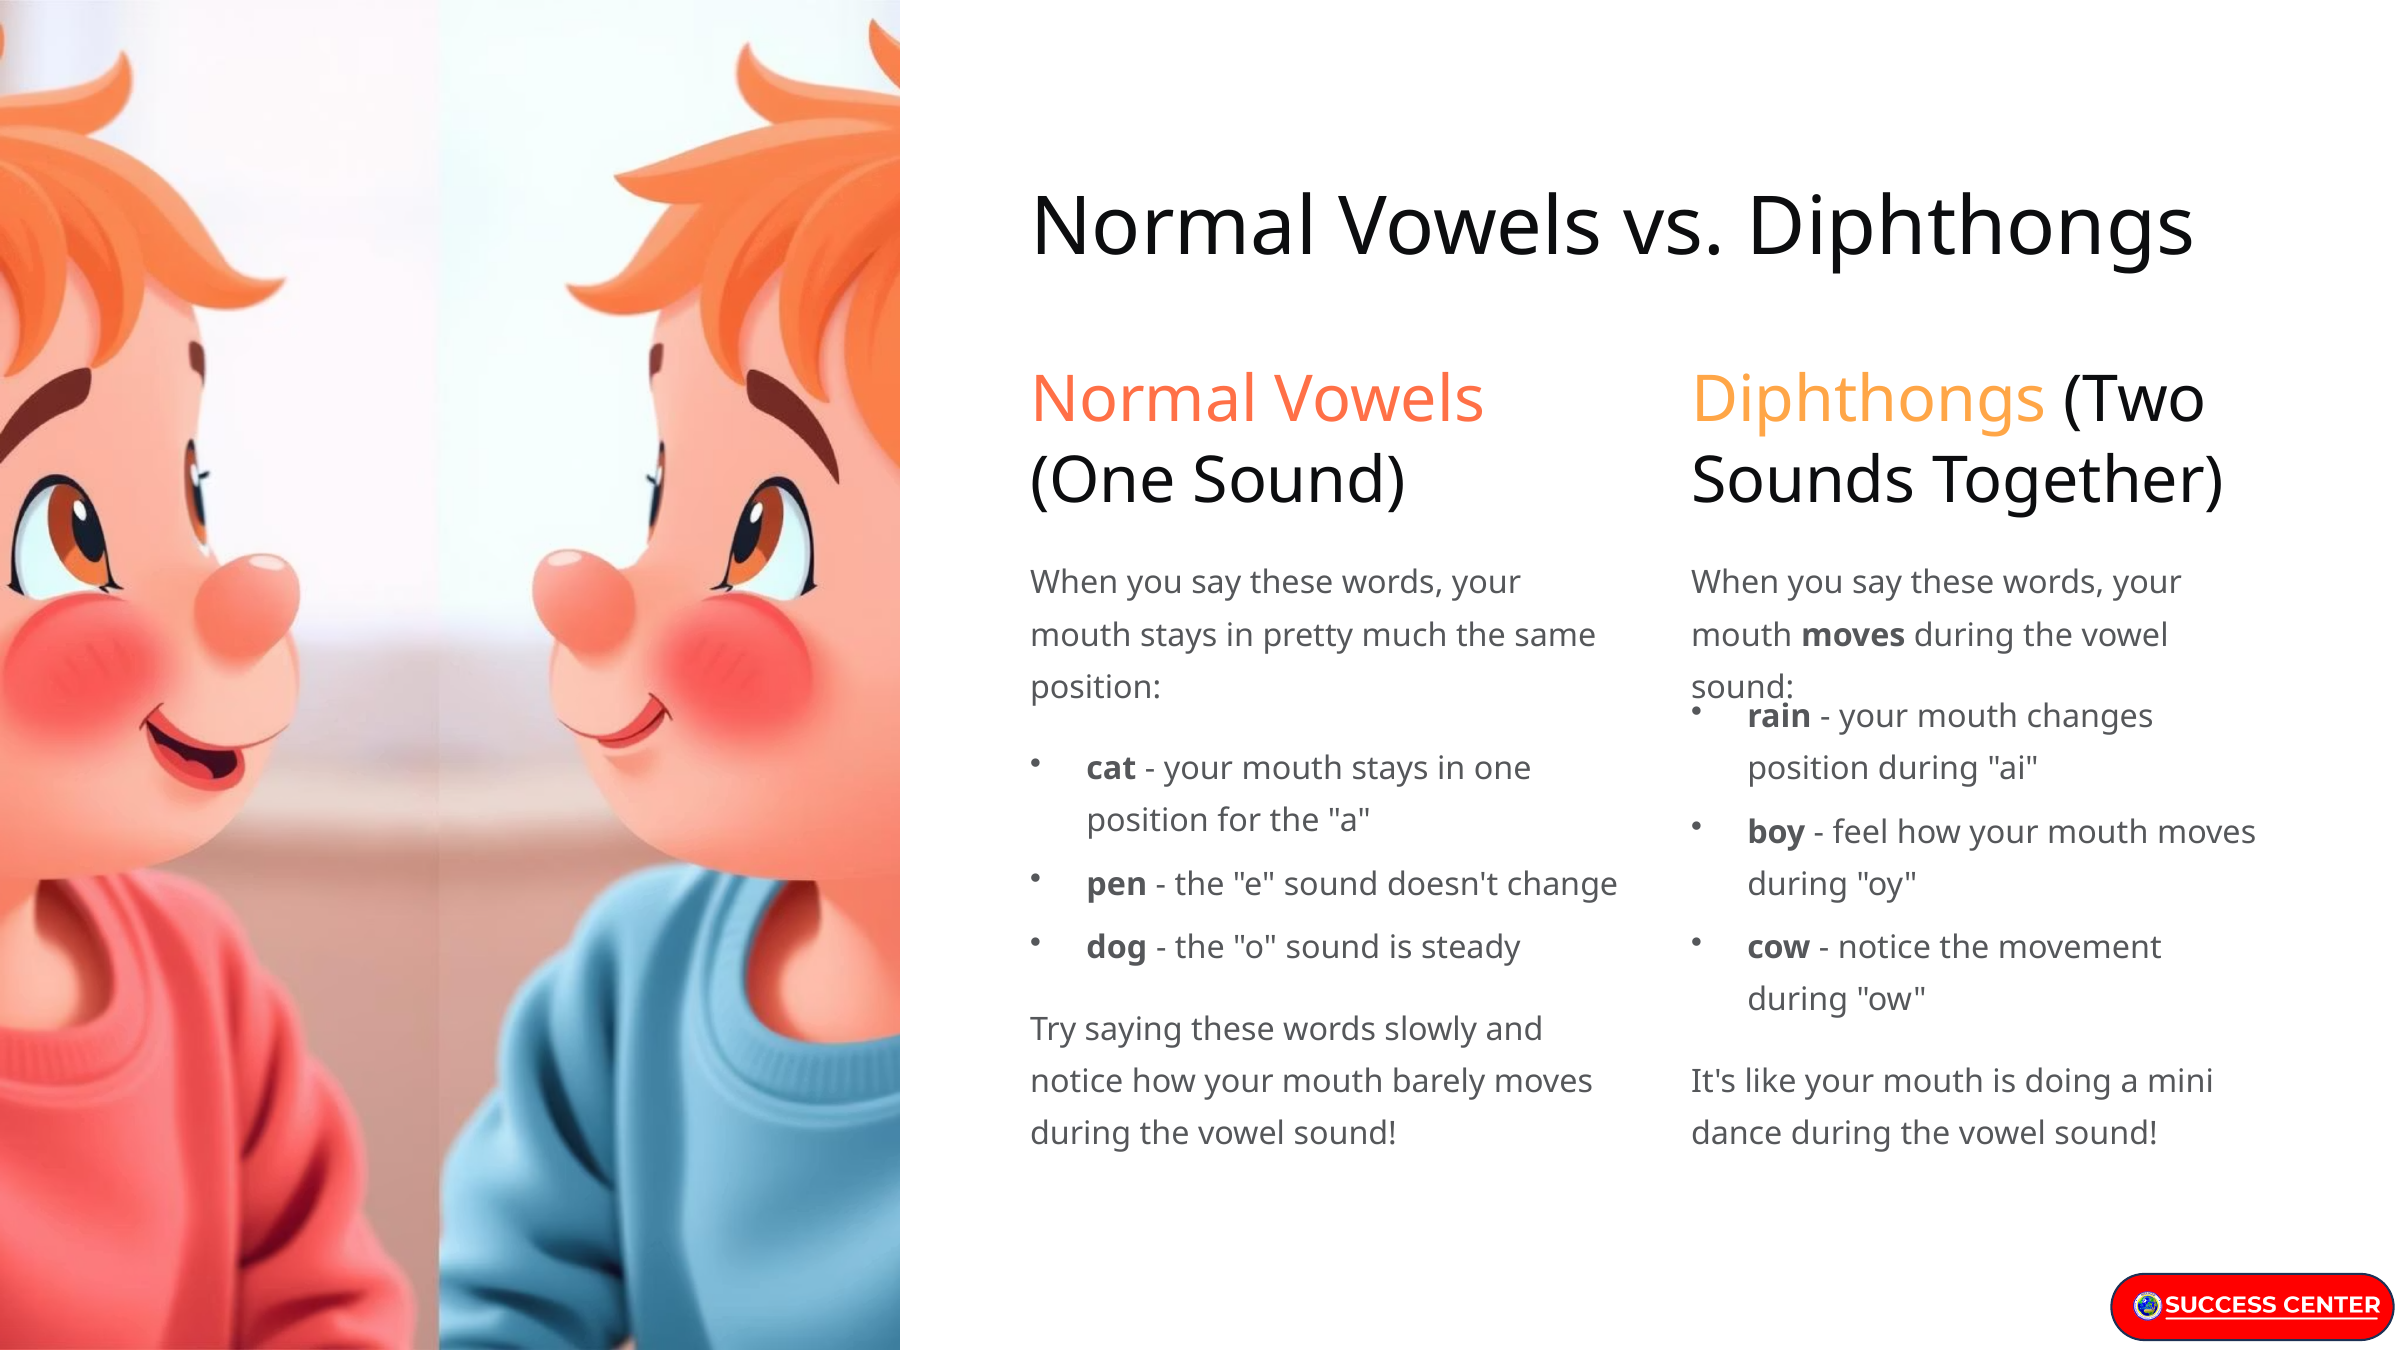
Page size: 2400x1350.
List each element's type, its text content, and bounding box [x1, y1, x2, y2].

text_box Diphthongs (Two Sounds Together) [1690, 353, 2272, 516]
text_box cow - notice the movement during "ow" [1690, 912, 2272, 1018]
text_box Normal Vowels (One Sound) [1030, 353, 1611, 516]
text_box boy - feel how your mouth moves during "oy" [1690, 797, 2272, 902]
text_box Try saying these words slowly and notice how your mouth barely moves during the vowel sound! [1030, 994, 1611, 1151]
text_box When you say these words, your mouth moves during the vowel sound: [1690, 548, 2272, 653]
picture [0, 0, 900, 1350]
text_box dog - the "o" sound is steady [1030, 912, 1611, 966]
picture [2101, 1160, 2390, 1350]
text_box cat - your mouth stays in one position for the "a" [1030, 733, 1611, 839]
text_box rain - your mouth changes position during "ai" [1690, 681, 2272, 786]
text_box It's like your mouth is doing a mini dance during the vowel sound! [1690, 1046, 2272, 1151]
text_box pen - the "e" sound doesn't change [1030, 849, 1611, 902]
text_box Normal Vowels vs. Diphthongs [1030, 169, 2206, 272]
text_box When you say these words, your mouth stays in pretty much the same position: [1030, 548, 1611, 705]
